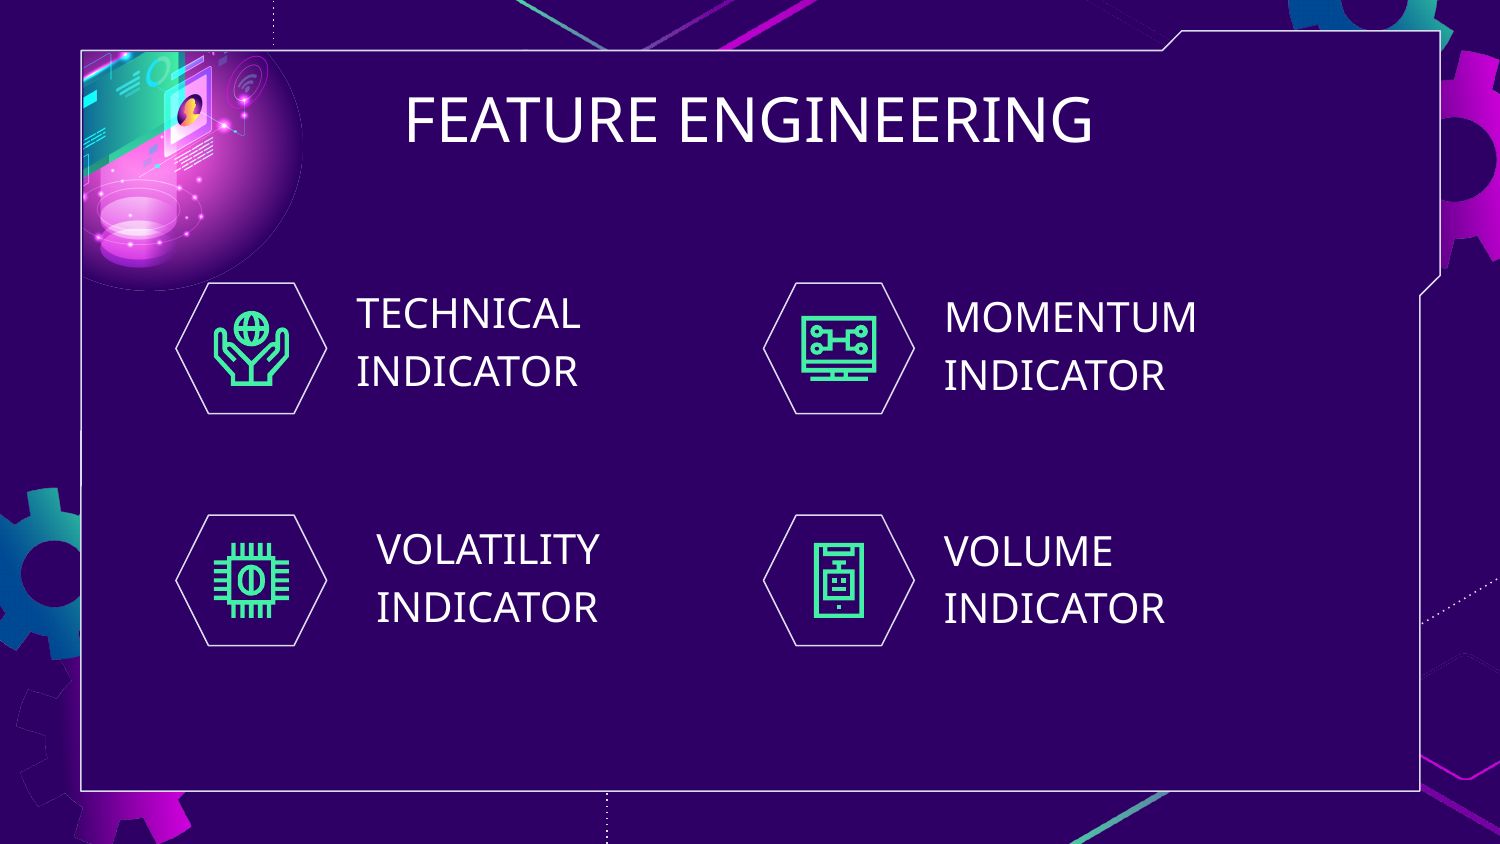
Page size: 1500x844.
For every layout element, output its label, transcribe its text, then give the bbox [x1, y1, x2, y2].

text_box [763, 515, 915, 646]
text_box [801, 315, 877, 382]
subtitle VOLUME INDICATOR [928, 515, 1325, 648]
picture [83, 52, 303, 291]
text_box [213, 542, 289, 619]
text_box [175, 283, 327, 414]
subtitle MOMENTUM INDICATOR [928, 355, 1325, 414]
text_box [813, 542, 865, 619]
subtitle TECHNICAL INDICATOR [341, 279, 648, 410]
picture [283, 0, 1500, 317]
picture [0, 447, 220, 844]
text_box VOLATILITY INDICATOR [361, 515, 668, 646]
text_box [213, 310, 289, 387]
text_box [175, 515, 327, 646]
title FEATURE ENGINEERING [118, 53, 1382, 148]
text_box [763, 283, 915, 414]
picture [1012, 592, 1500, 844]
